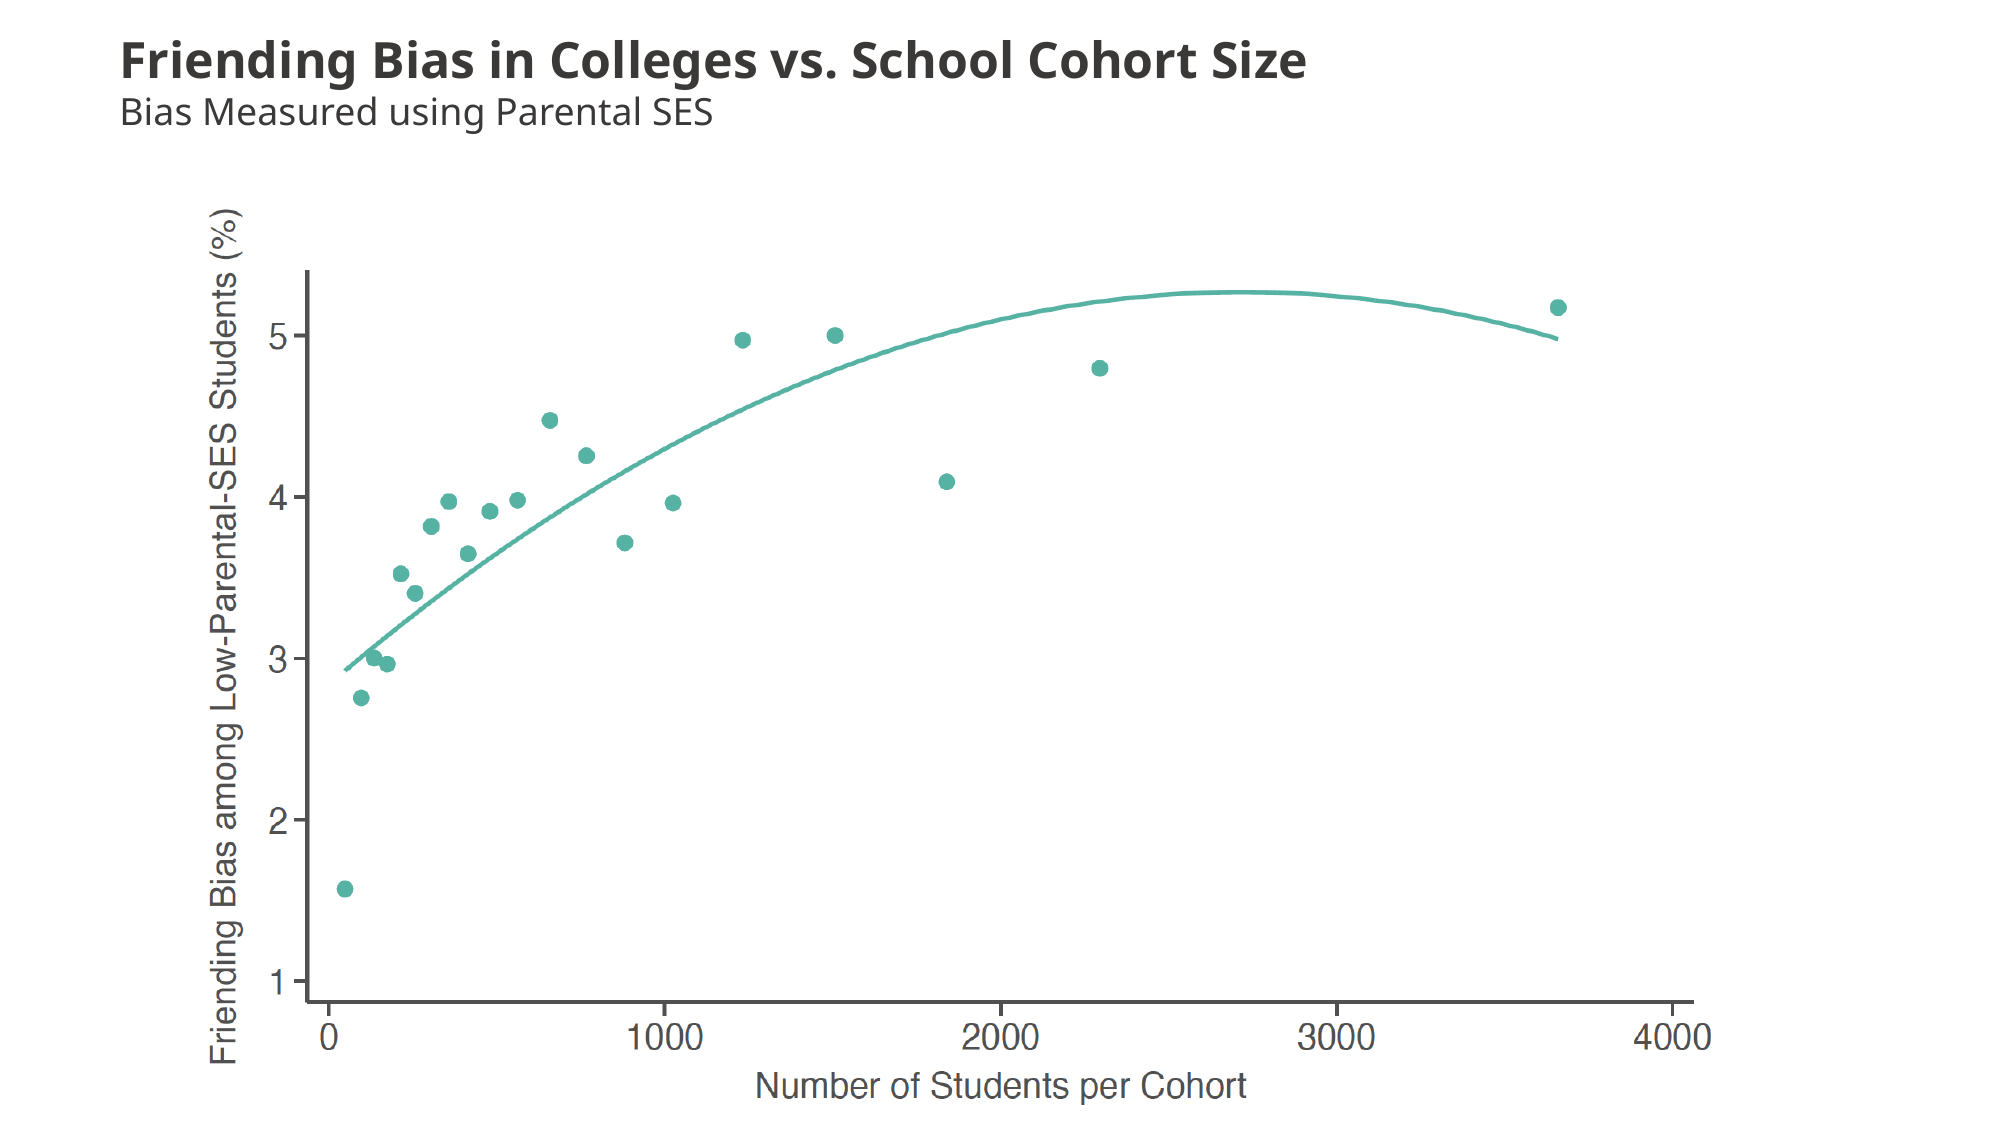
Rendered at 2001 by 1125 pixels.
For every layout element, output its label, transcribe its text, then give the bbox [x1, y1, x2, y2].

picture [166, 173, 1727, 1125]
text_box Friending Bias in Colleges vs. School Cohort Size Bias Measured using Parental SES [119, 28, 1774, 254]
